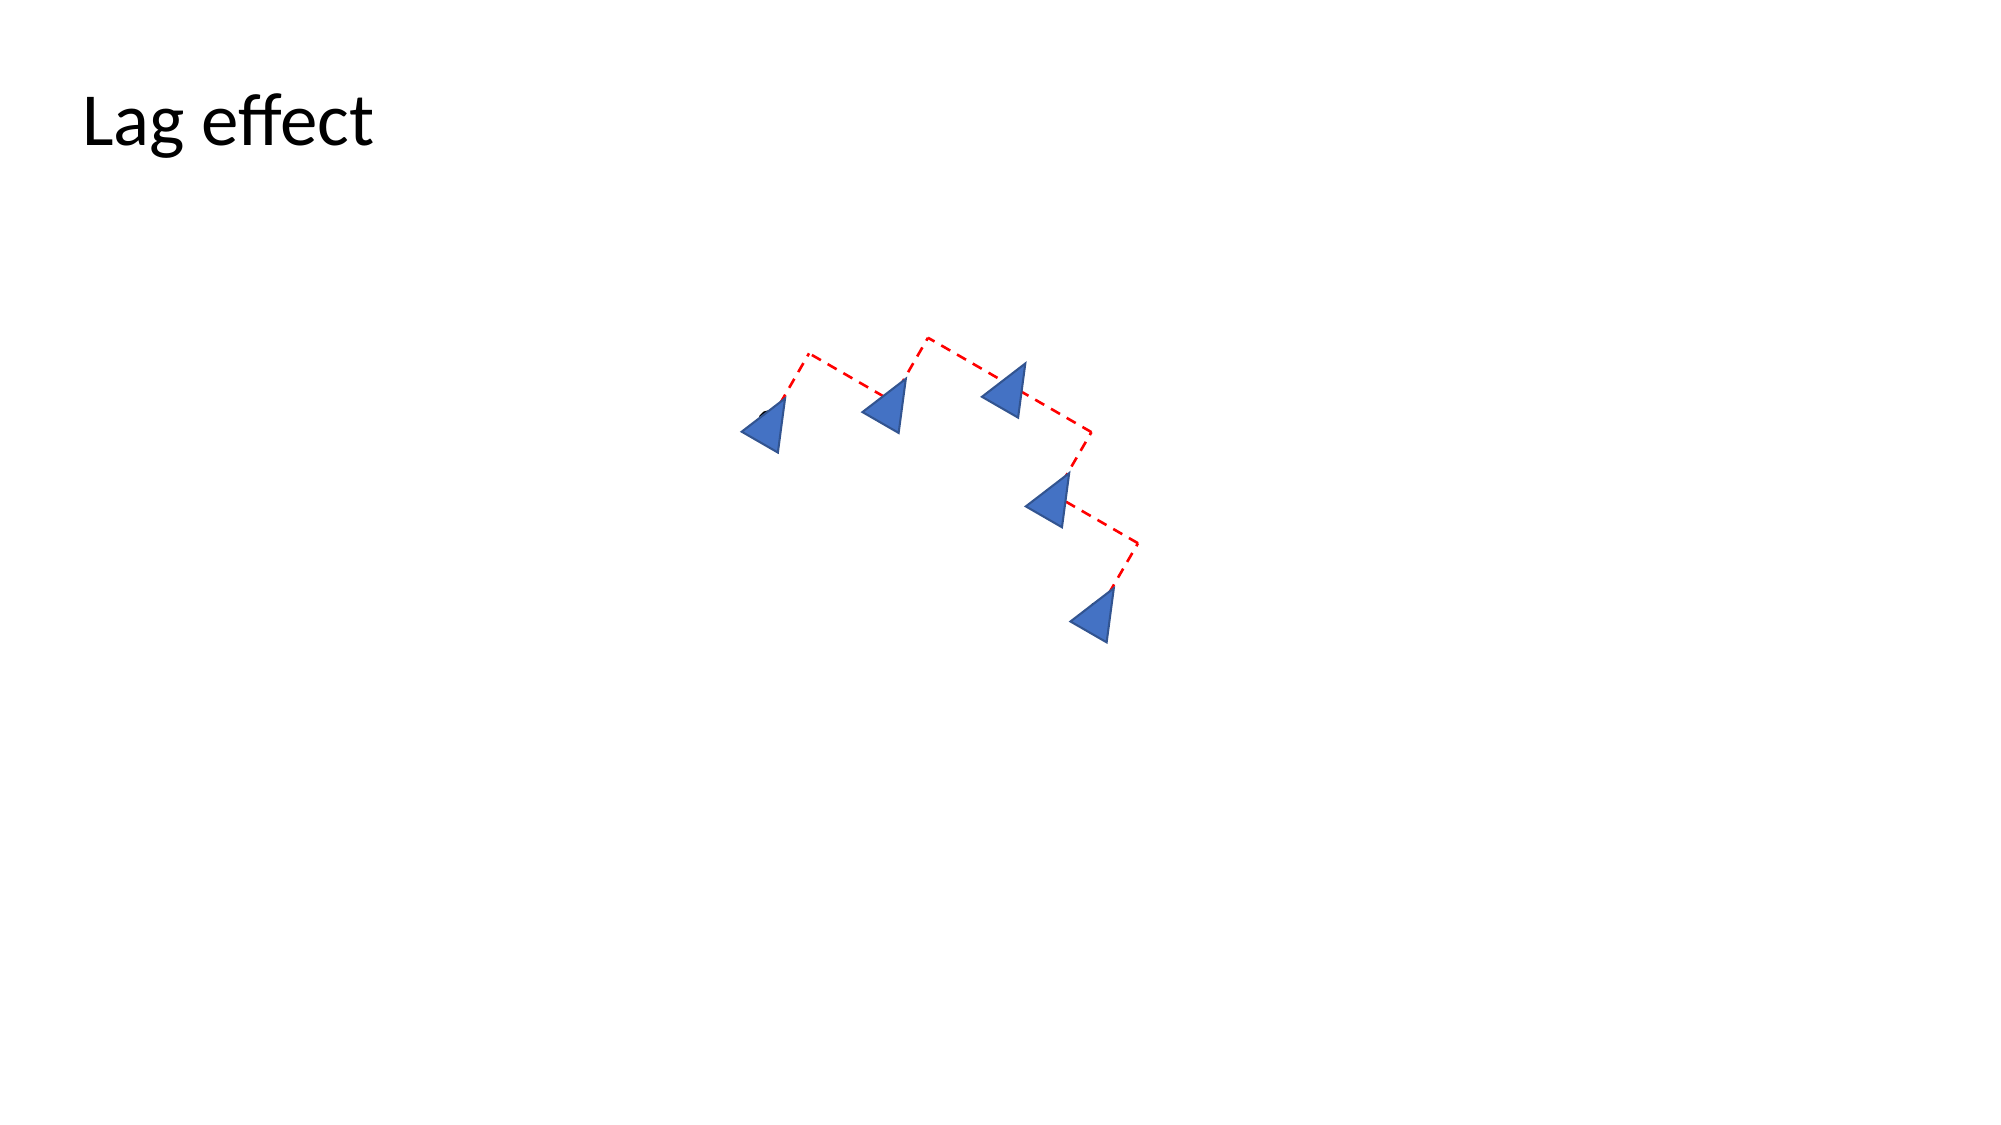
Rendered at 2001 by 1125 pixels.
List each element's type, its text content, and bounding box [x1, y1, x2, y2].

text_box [726, 489, 1148, 541]
text_box Lag effect [67, 62, 390, 168]
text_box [889, 354, 1099, 417]
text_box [757, 417, 1158, 534]
